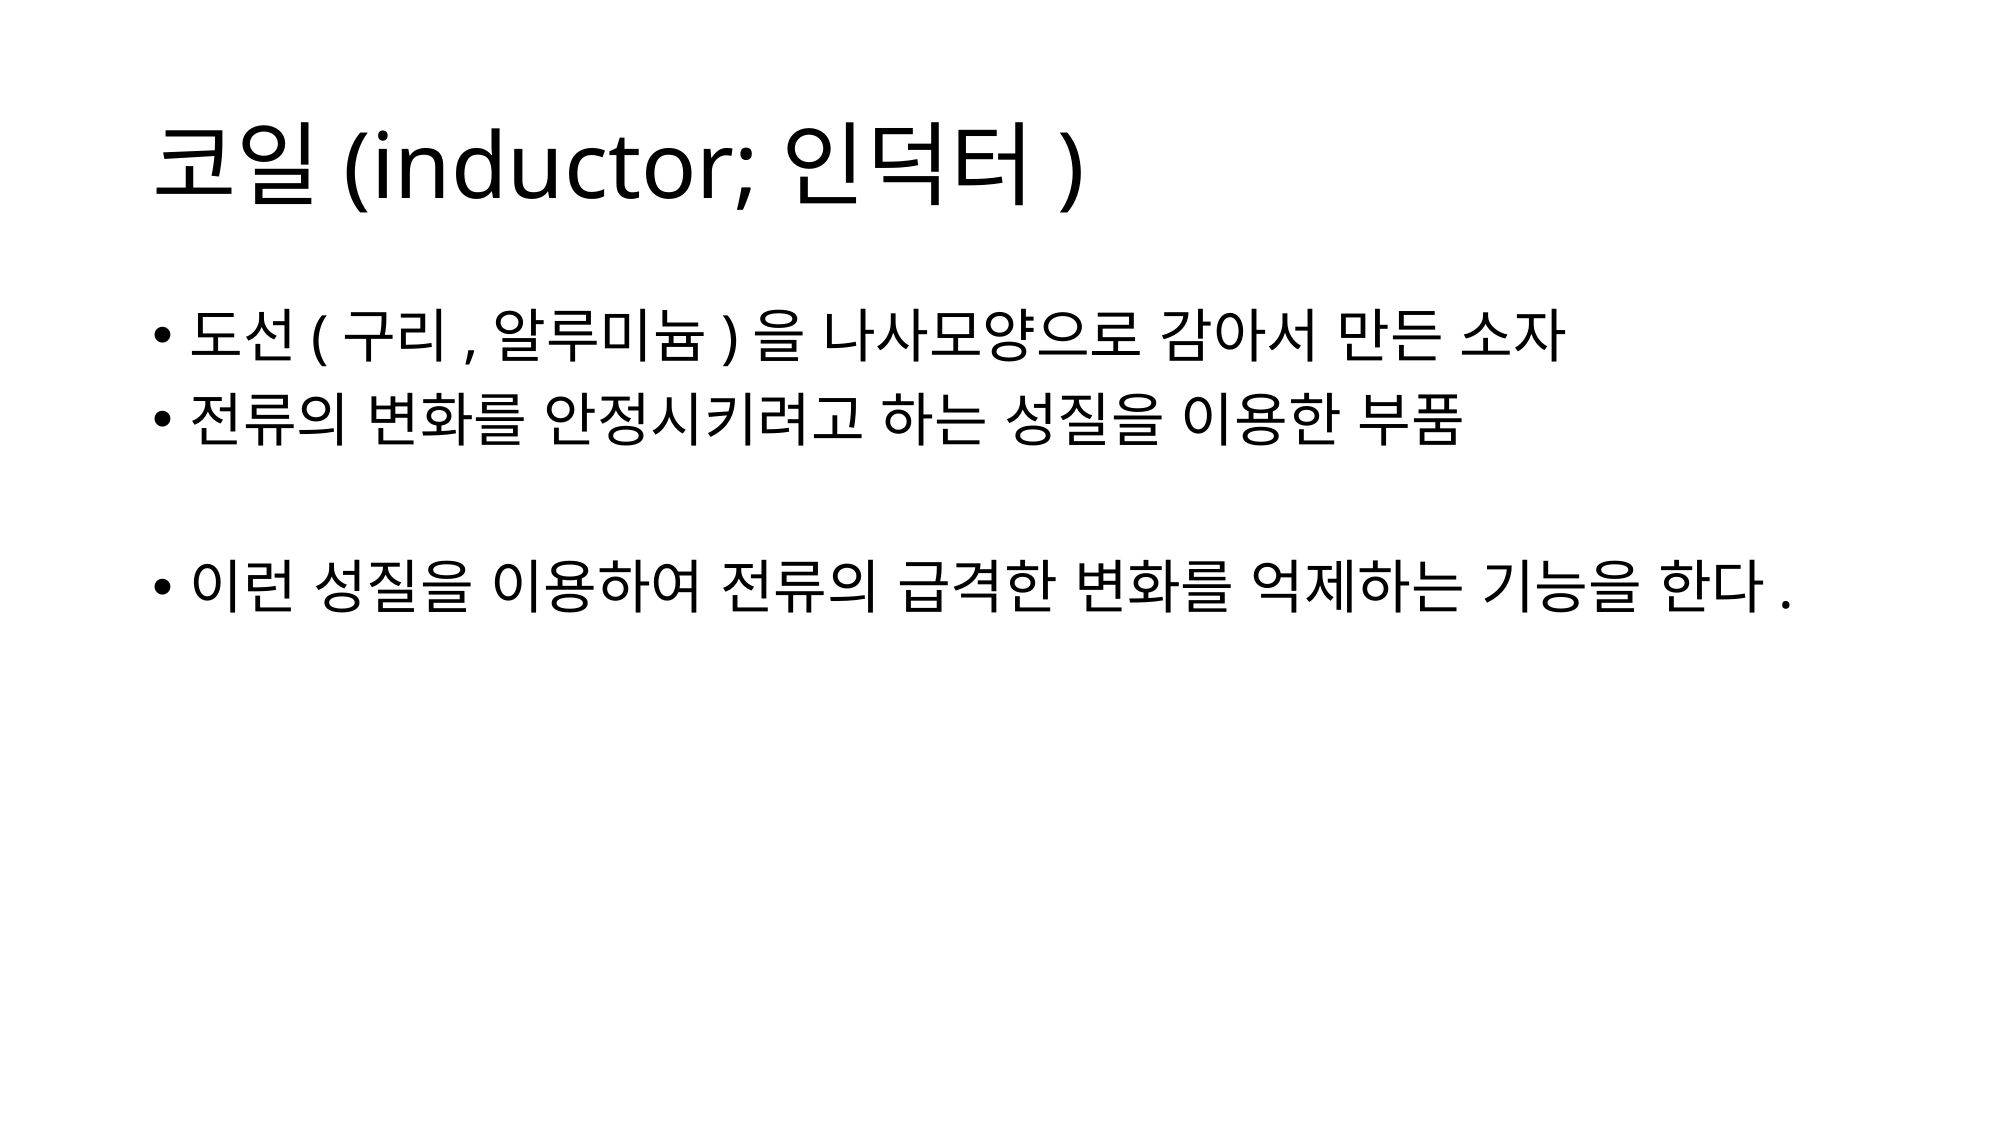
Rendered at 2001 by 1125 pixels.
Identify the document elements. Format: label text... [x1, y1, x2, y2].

list 도선(구리,알루미늄)을 나사모양으로 감아서 만든 소자 전류의 변화를 안정시키려고 하는 성질을 이용한 부품 이런 성질을 이용하여 전류의 급격한 변화를 억제하는 기능을 한다. [137, 299, 1863, 1014]
title 코일(inductor;인덕터) [137, 59, 1863, 278]
